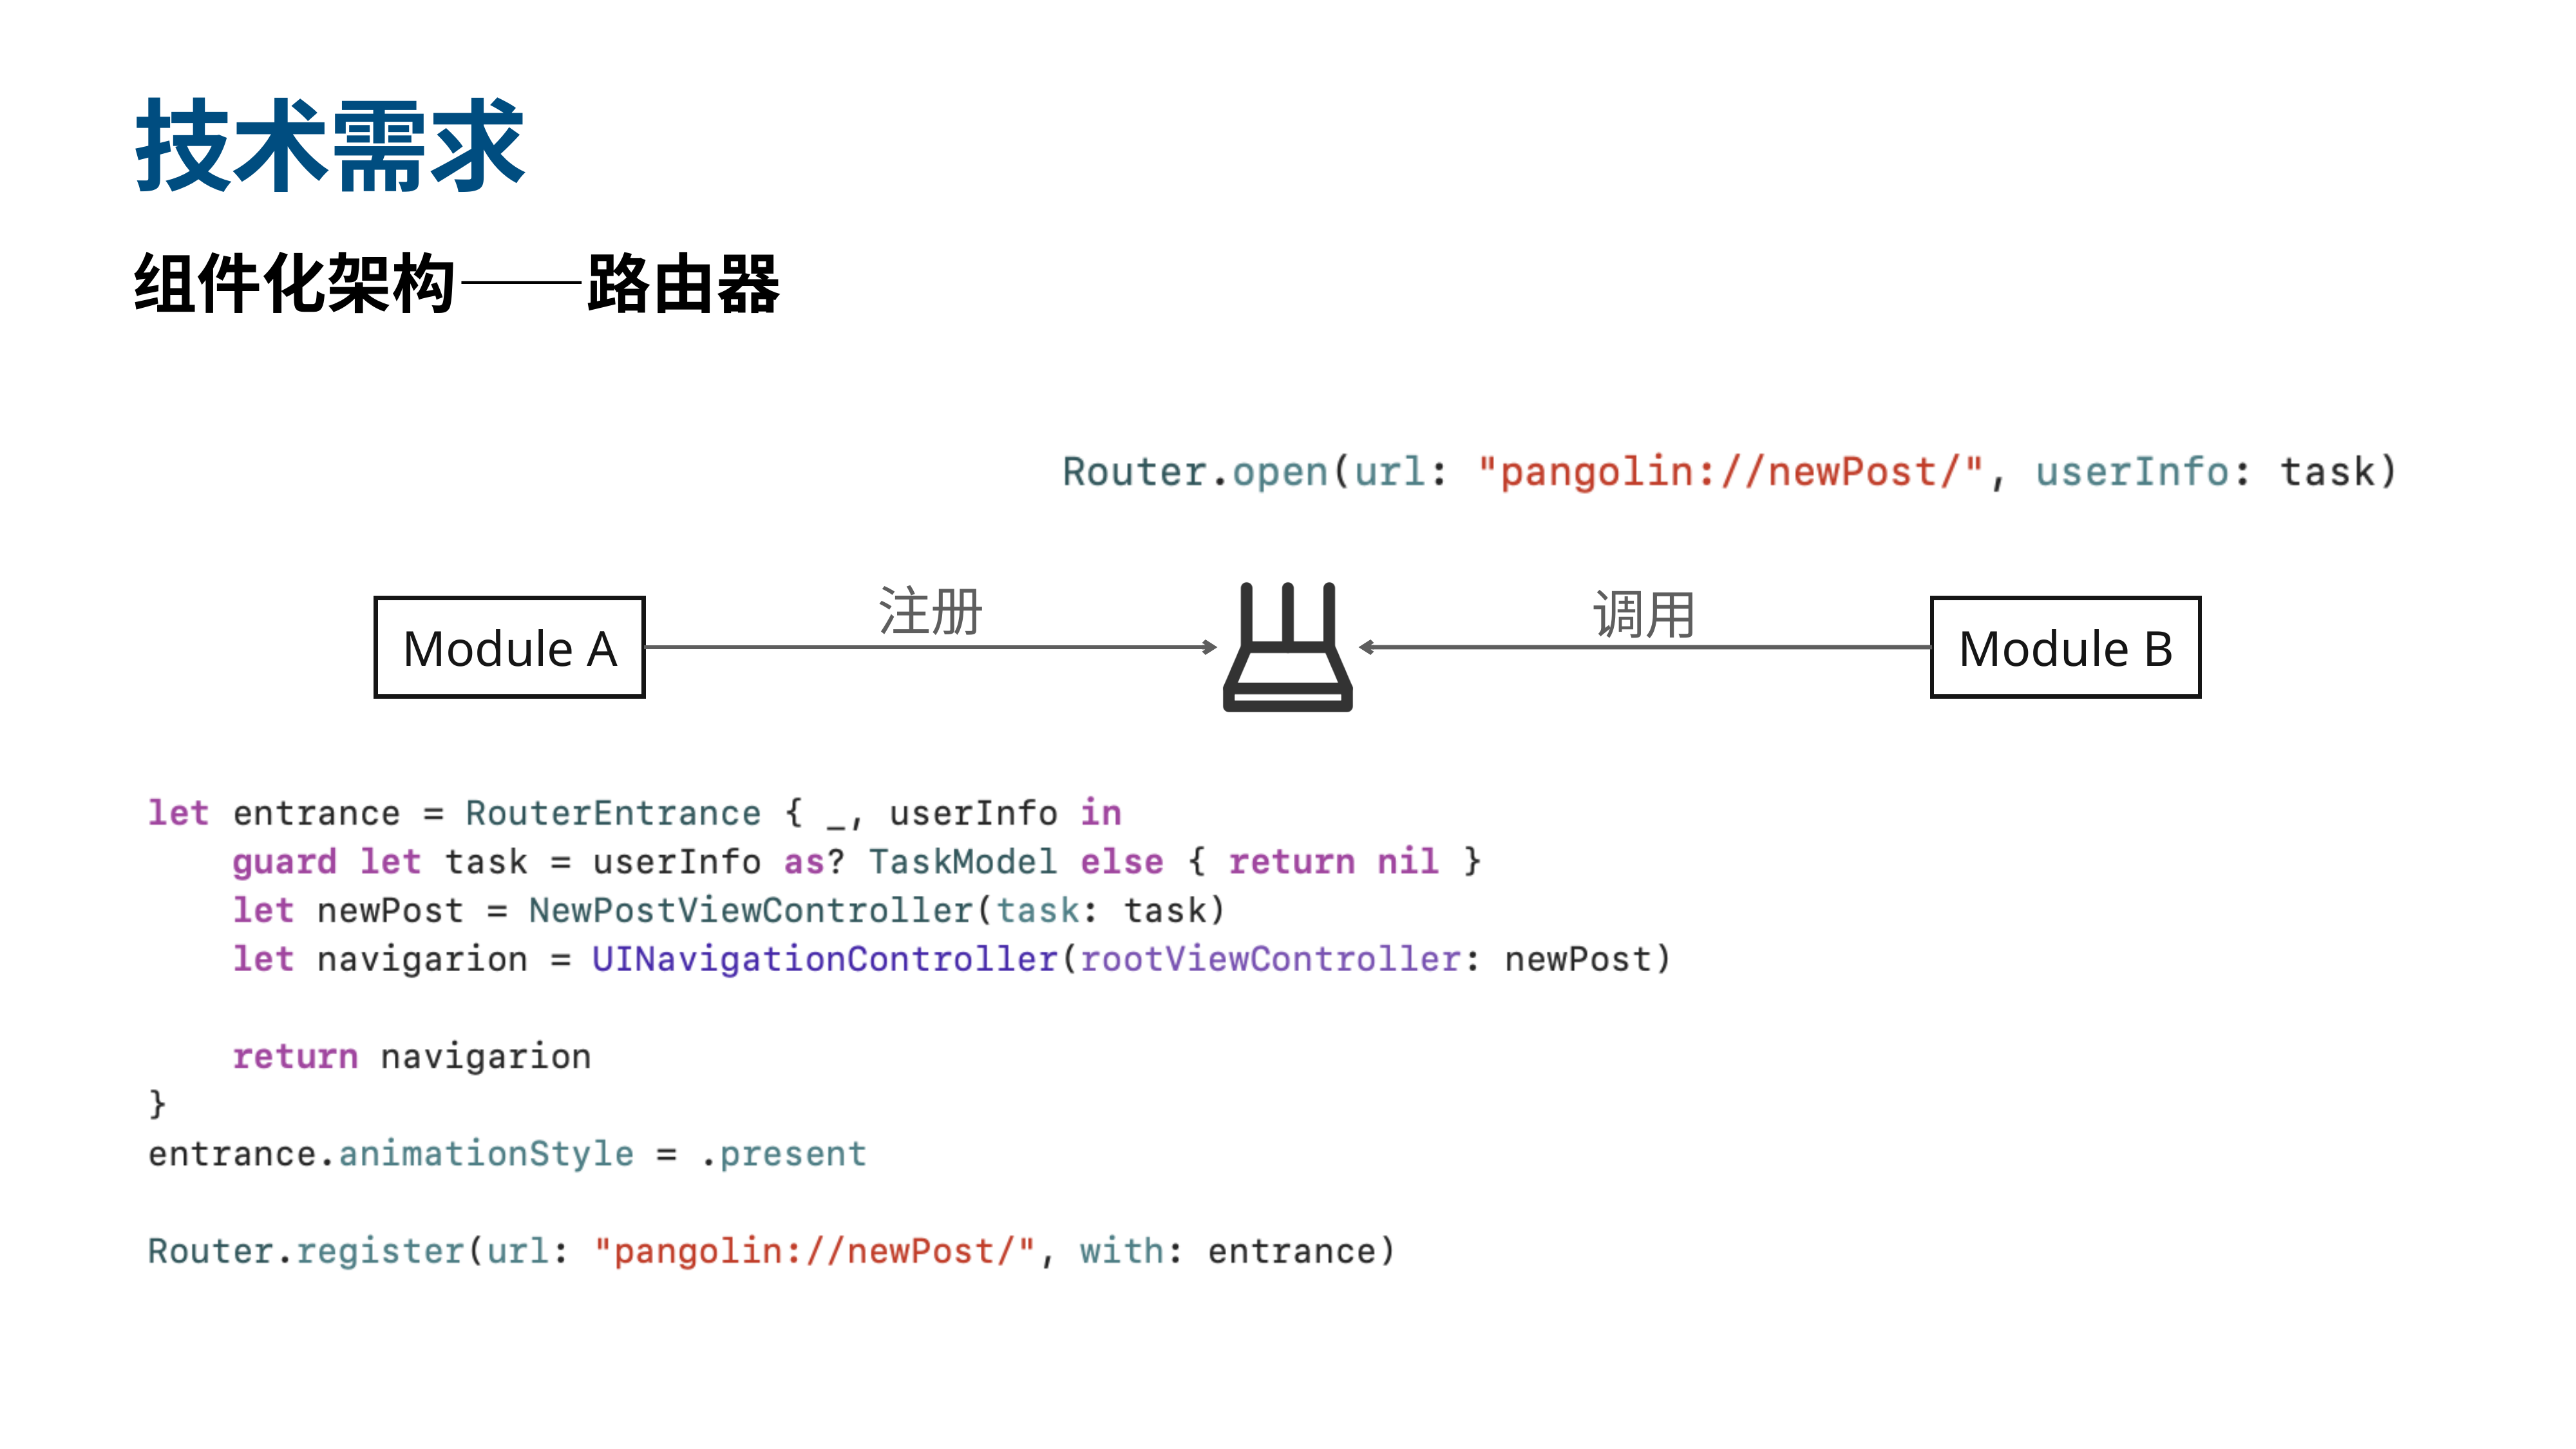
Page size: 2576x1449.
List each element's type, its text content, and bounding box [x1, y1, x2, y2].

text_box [375, 571, 1218, 697]
picture [1039, 436, 2429, 509]
title 技术需求 [127, 100, 1161, 253]
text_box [1358, 574, 2201, 697]
list 组件化架构——路由器 [127, 253, 1161, 337]
picture [127, 785, 1697, 1286]
picture [1217, 576, 1359, 718]
